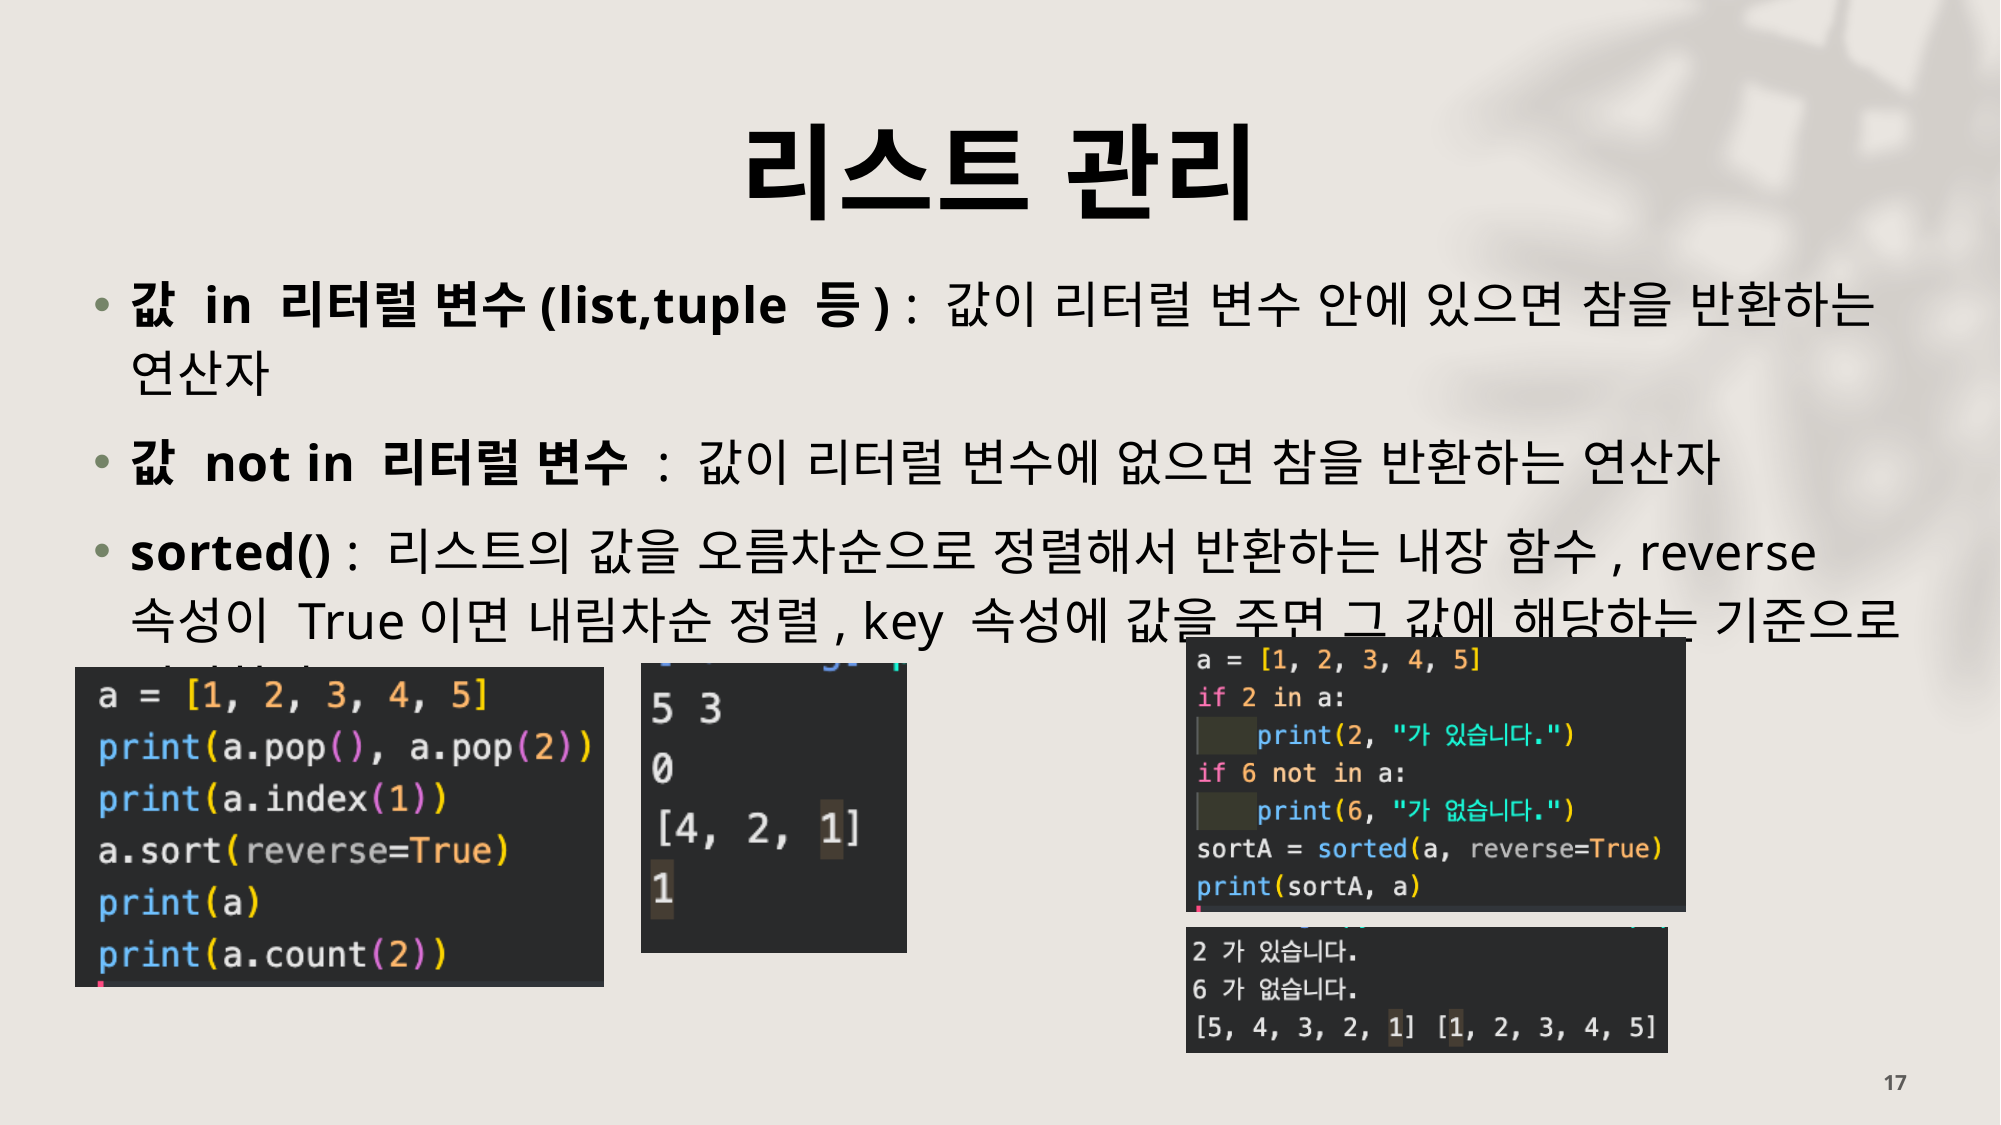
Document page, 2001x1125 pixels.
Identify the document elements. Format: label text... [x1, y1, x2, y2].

picture [1186, 927, 1668, 1053]
title 리스트 관리 [75, 60, 1925, 247]
picture [641, 663, 907, 953]
slide_number 17 [1474, 1052, 1925, 1113]
list 값 in 리터럴 변수(list,tuple 등) : 값이 리터럴 변수 안에 있으면 참을 반환하는 연산자 값 not in 리터럴 변수 : 값이 리터럴 변수에 없으면 참을 반환하는 연산자 sorted() : 리스트의 값을 오름차순으로 정렬해서 반환하는 내장 함수, reverse 속성이 True이면 내림차순 정렬, key 속성에 값을 주면 그 값에 해당하는 기준으로 정렬한다. [75, 247, 1925, 1081]
picture [1186, 637, 1686, 912]
picture [75, 667, 604, 987]
